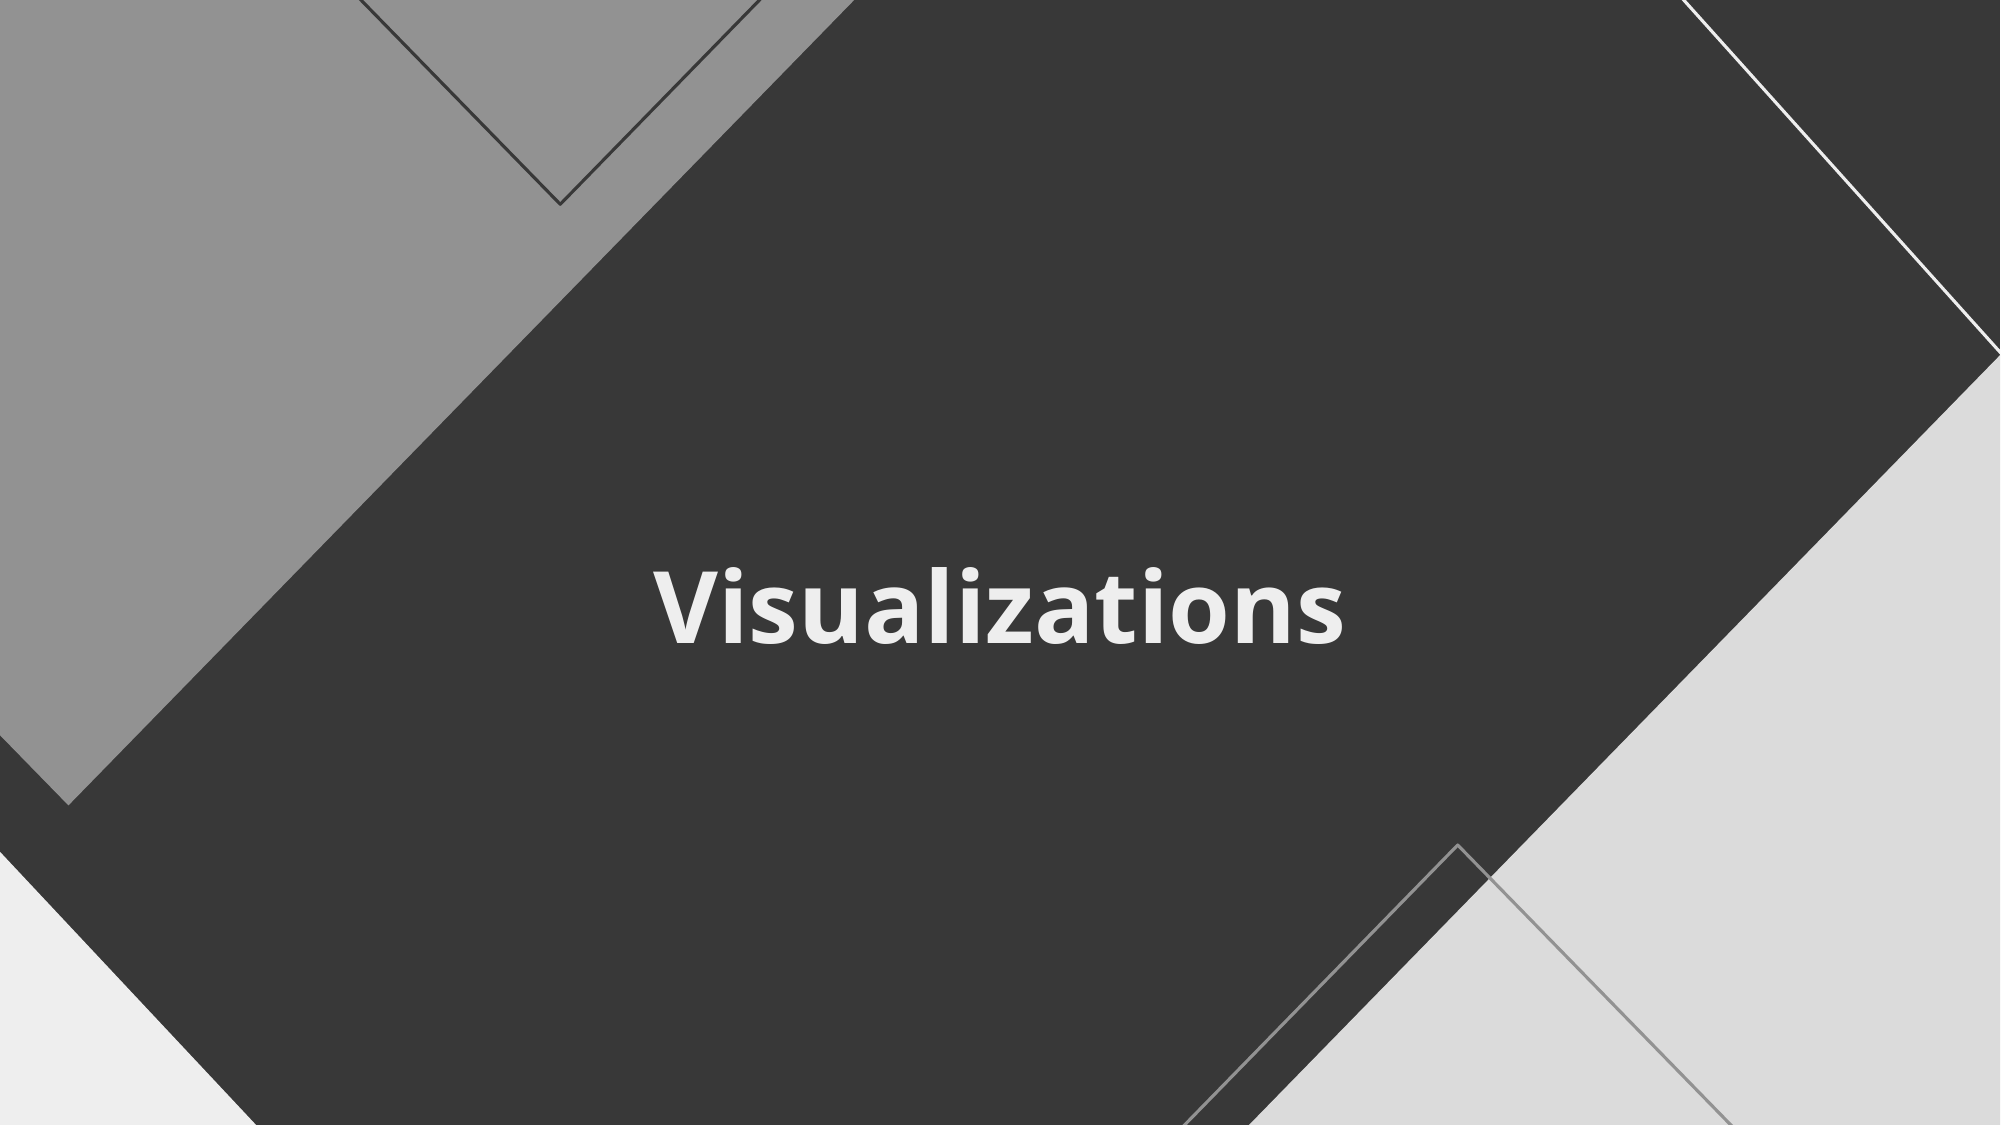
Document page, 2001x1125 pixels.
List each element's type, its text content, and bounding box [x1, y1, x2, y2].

title Visualizations [398, 552, 1602, 655]
